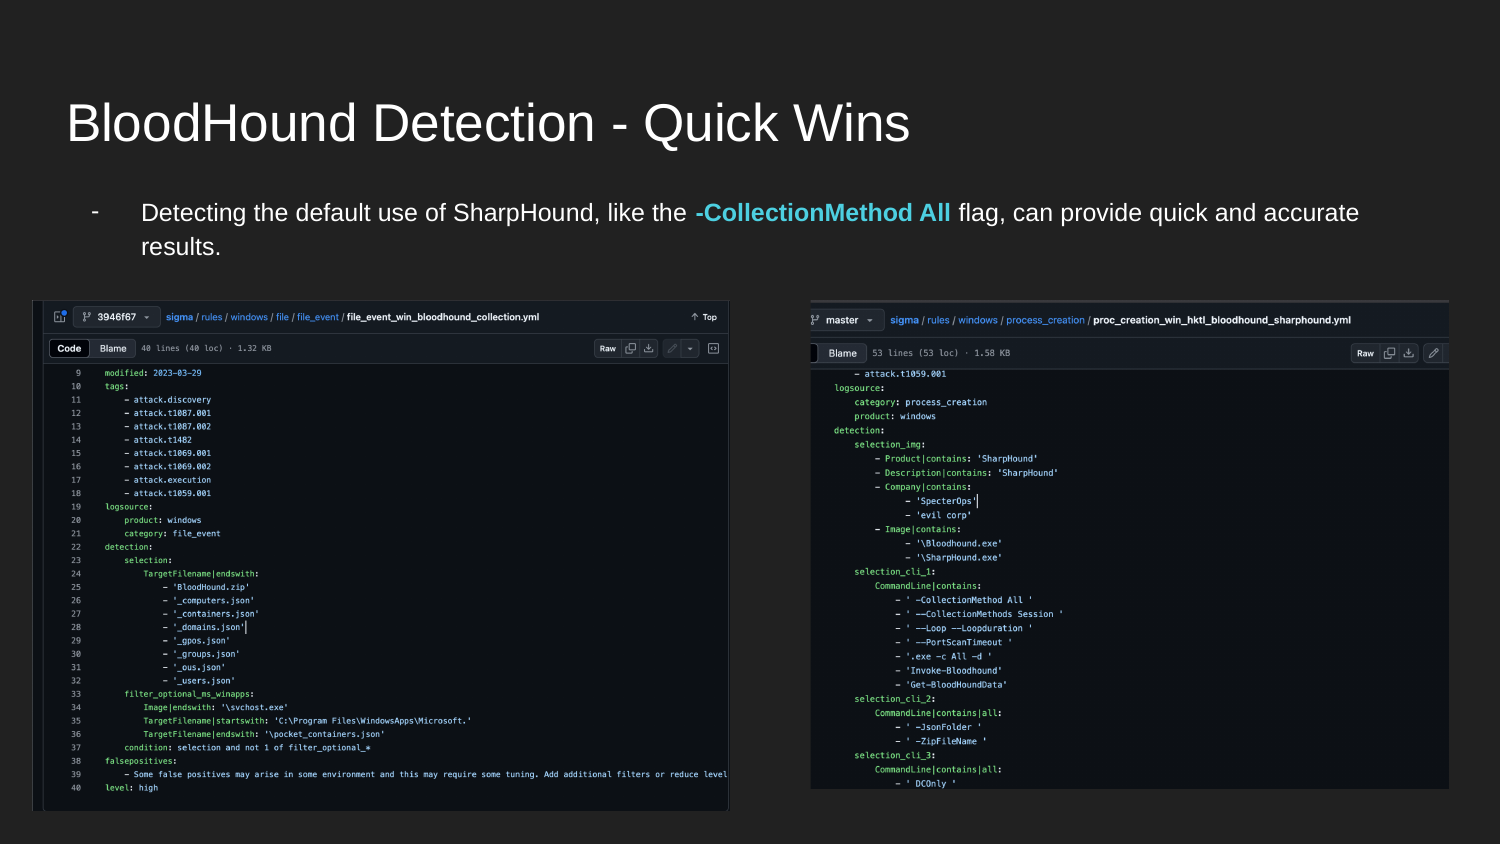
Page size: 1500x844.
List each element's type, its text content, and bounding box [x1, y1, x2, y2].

picture [810, 300, 1450, 789]
list Detecting the default use of SharpHound, like the -CollectionMethod All flag, can provide quick and accurate results. [51, 176, 1449, 737]
picture [31, 300, 730, 811]
title BloodHound Detection - Quick Wins [51, 72, 1449, 167]
